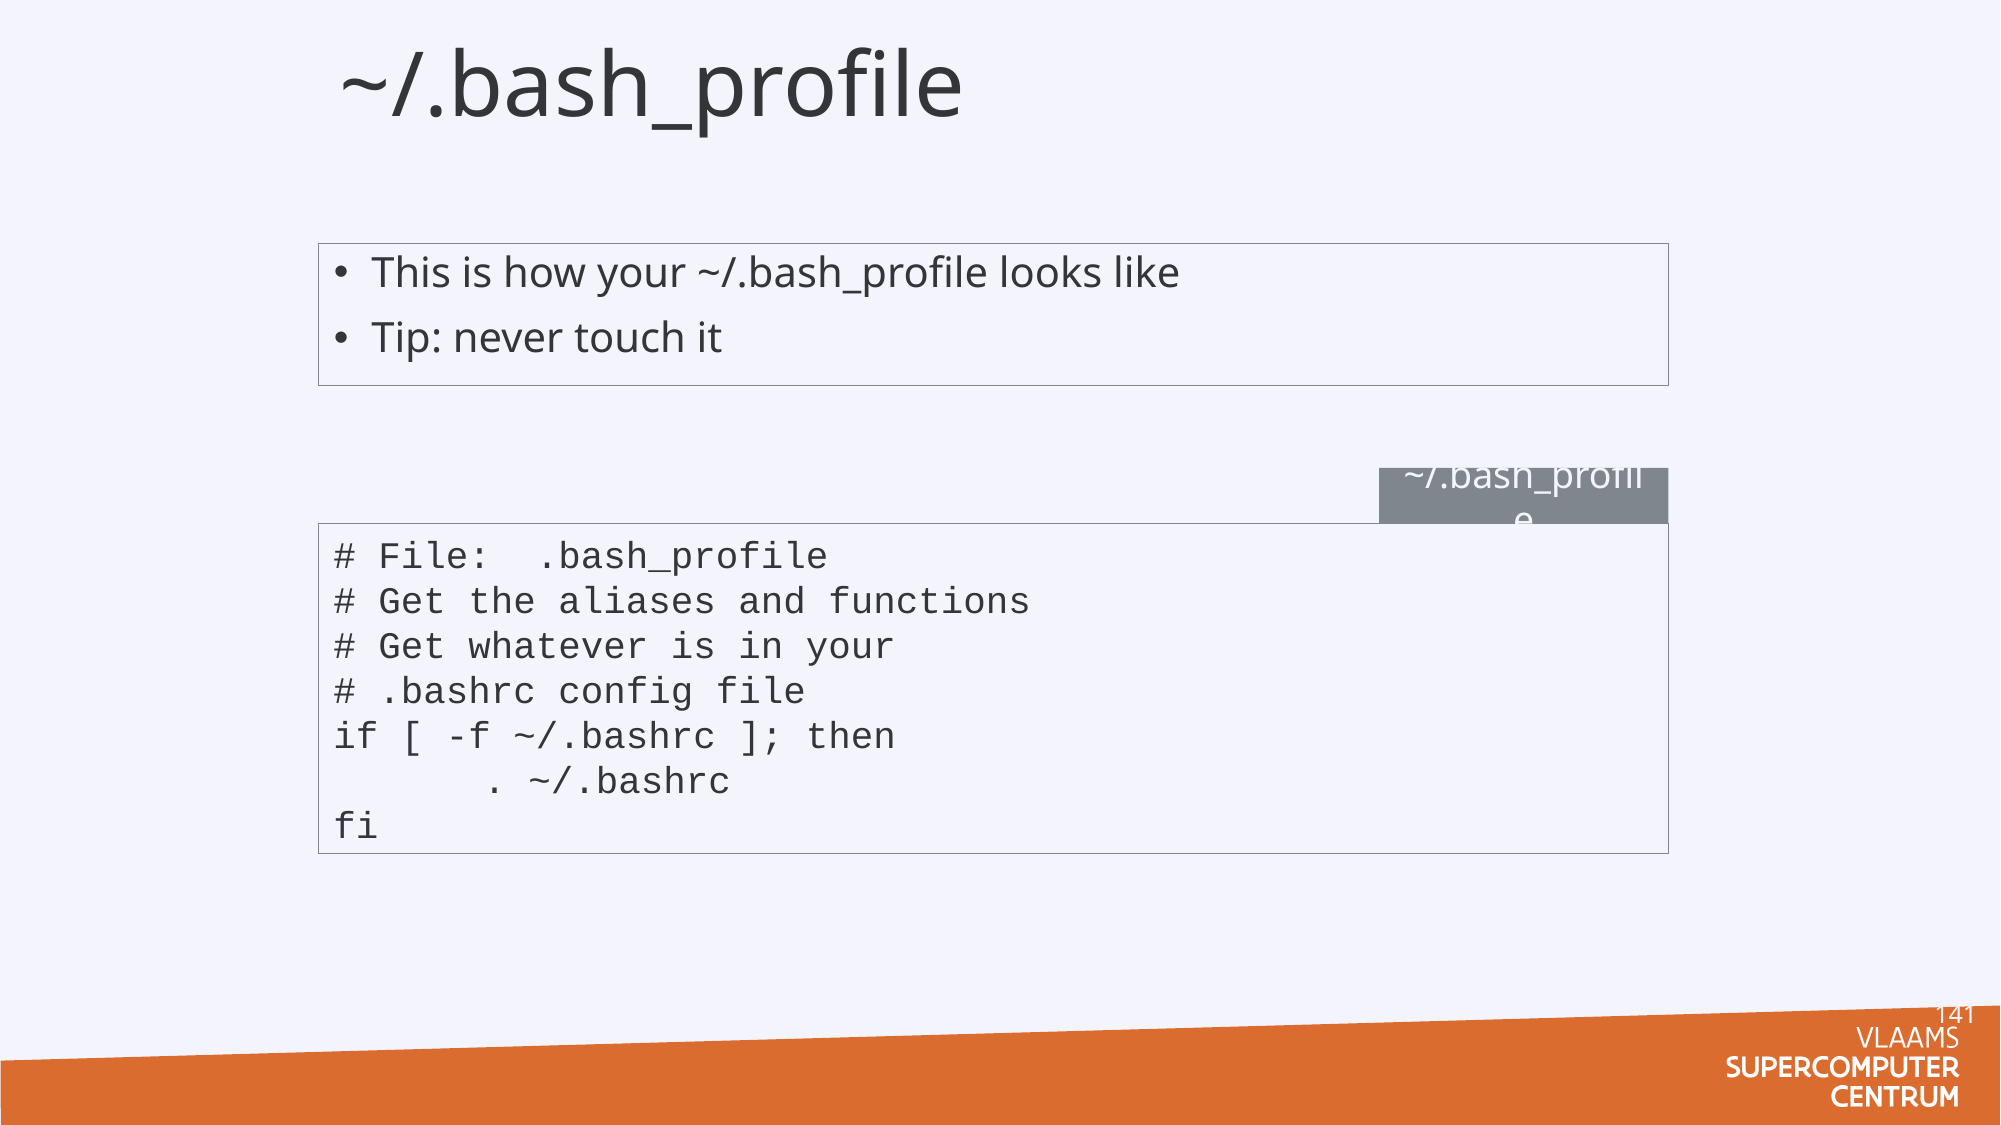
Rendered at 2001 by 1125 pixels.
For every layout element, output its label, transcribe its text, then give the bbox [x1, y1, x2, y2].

list This is how your ~/.bash_profile looks like Tip: never touch it [318, 243, 1669, 386]
title ~/.bash_profile [324, 30, 1662, 144]
slide_number 141 [1787, 992, 1993, 1040]
picture [1725, 1021, 1960, 1117]
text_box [318, 467, 1669, 857]
